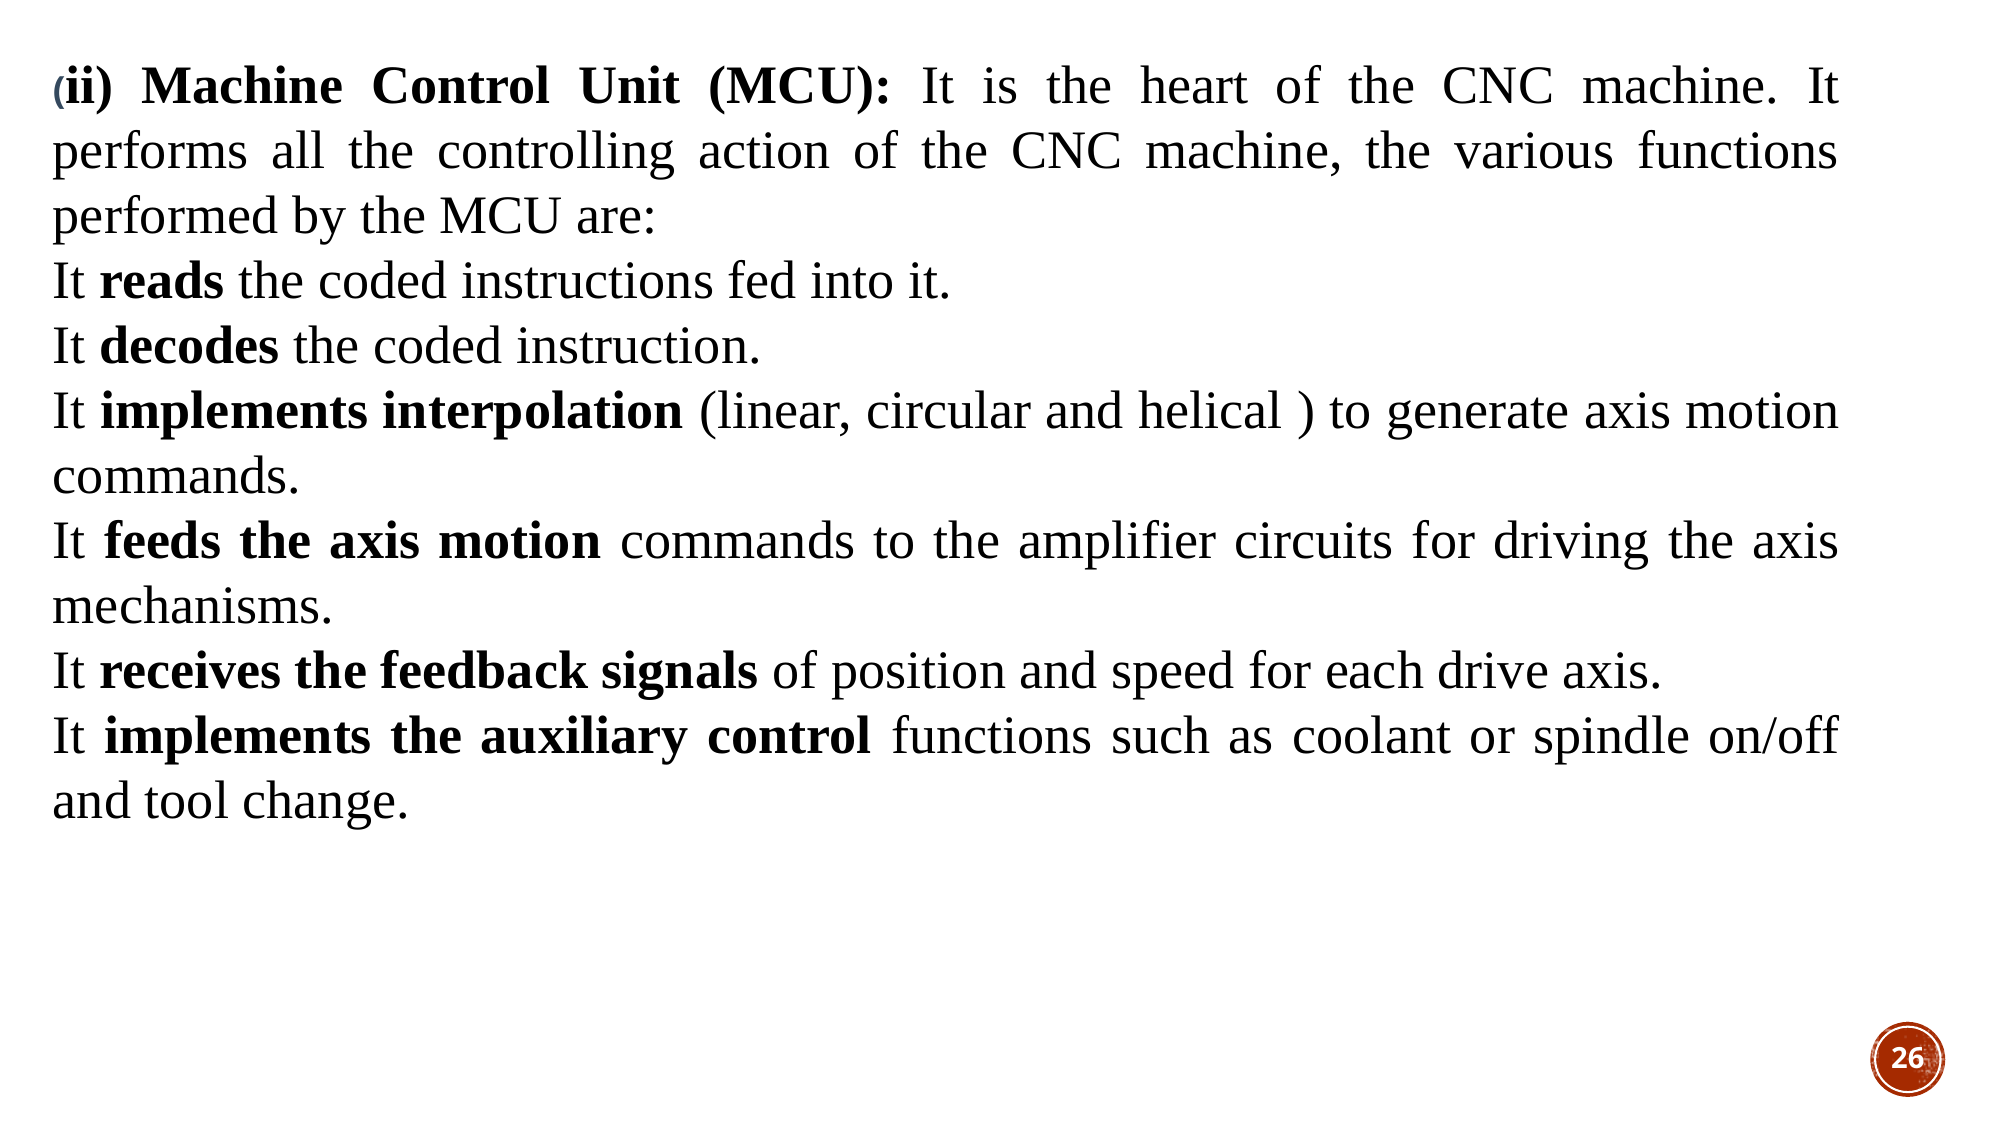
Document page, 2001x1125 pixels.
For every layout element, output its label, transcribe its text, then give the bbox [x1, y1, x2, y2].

slide_number 26 [1855, 1028, 1961, 1089]
text_box (ii) Machine Control Unit (MCU): It is the heart of the CNC machine. It performs all the controlling action of the CNC machine, the various functions performed by the MCU are: It reads the coded instructions fed into it. It decodes the coded instruction. It implements interpolation (linear, circular and helical ) to generate axis motion commands. It feeds the axis motion commands to the amplifier circuits for driving the axis mechanisms. It receives the feedback signals of position and speed for each drive axis. It implements the auxiliary control functions such as coolant or spindle on/off and tool change. [38, 42, 1857, 837]
